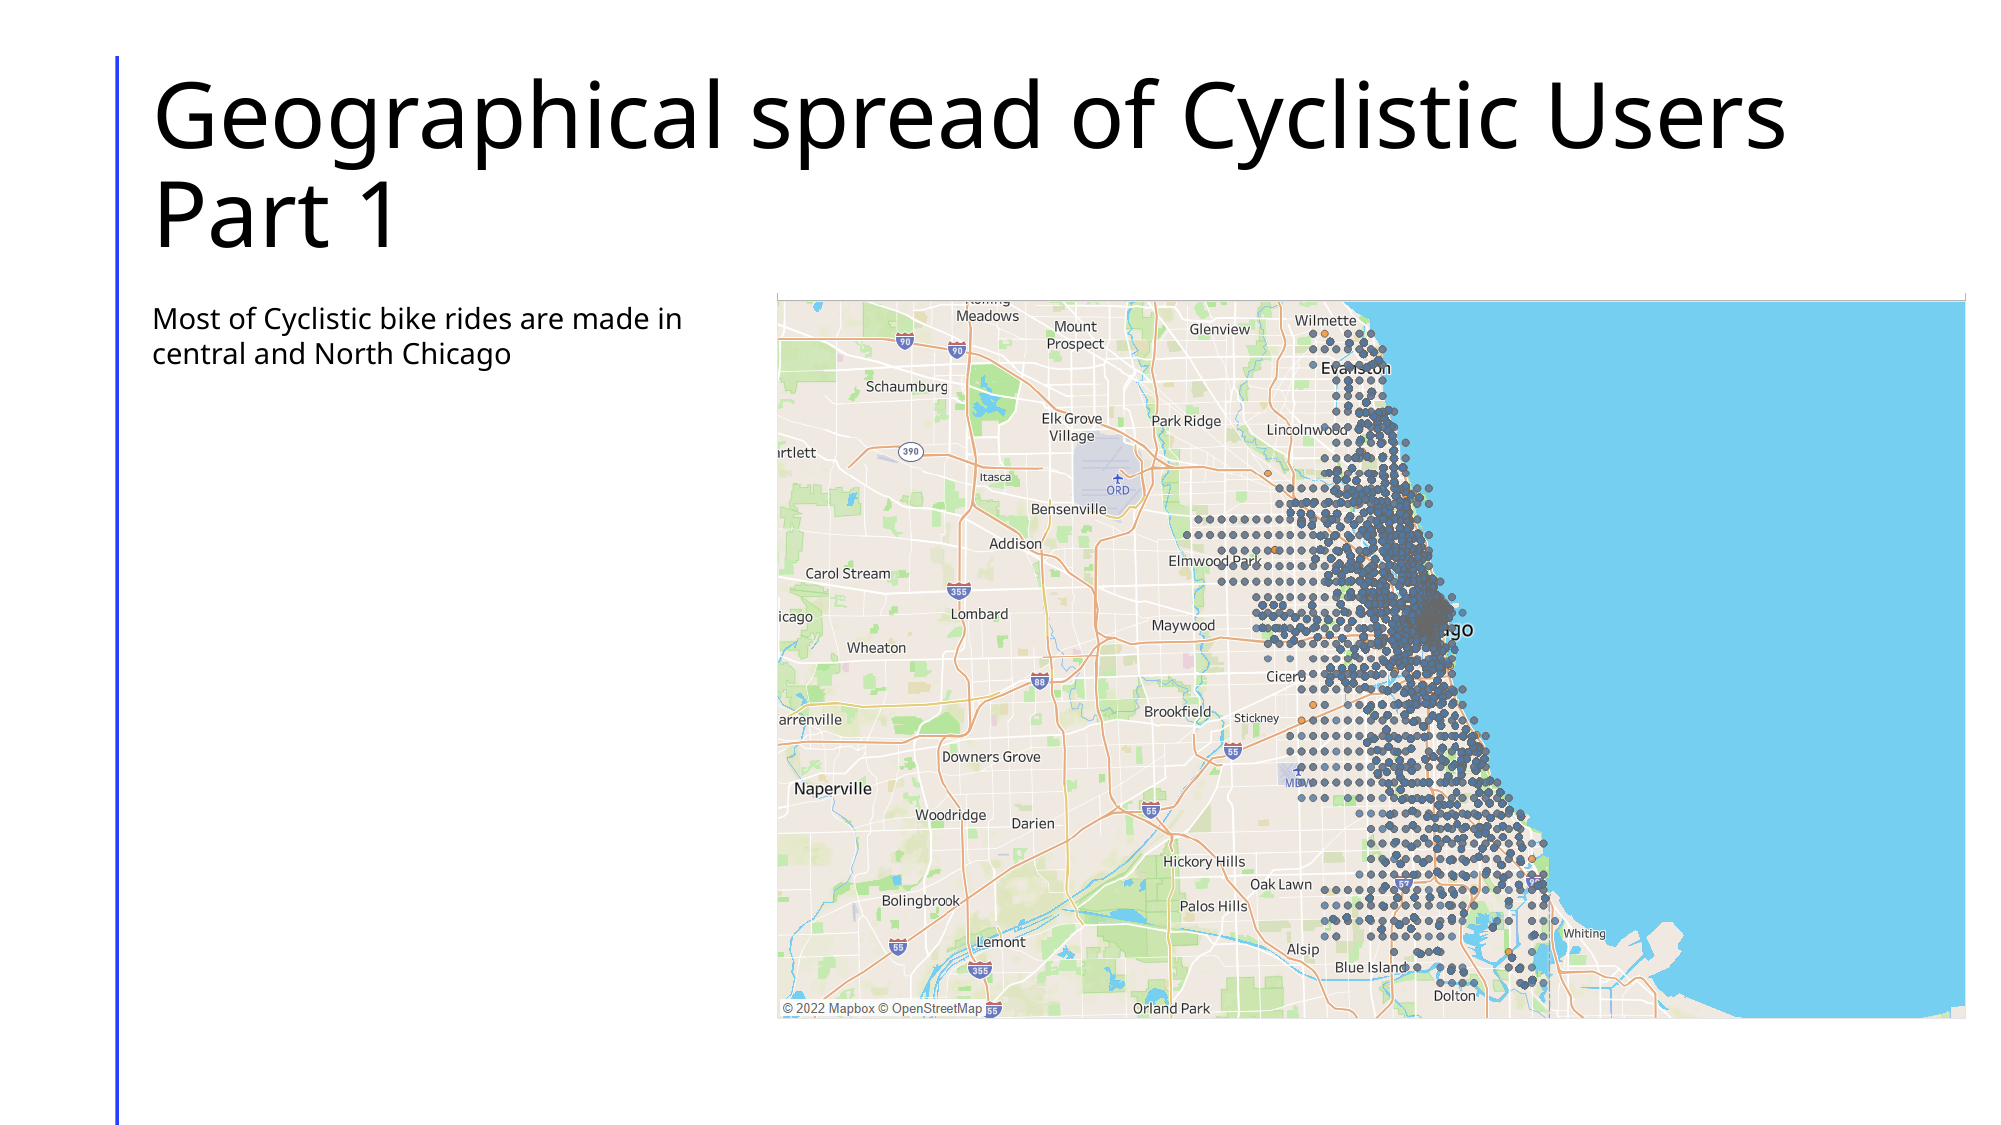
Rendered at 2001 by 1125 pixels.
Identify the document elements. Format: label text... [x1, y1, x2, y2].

title Geographical spread of Cyclistic Users Part 1 [137, 59, 1863, 278]
text_box Most of Cyclistic bike rides are made in central and North Chicago [137, 293, 742, 378]
picture [776, 293, 1968, 1021]
